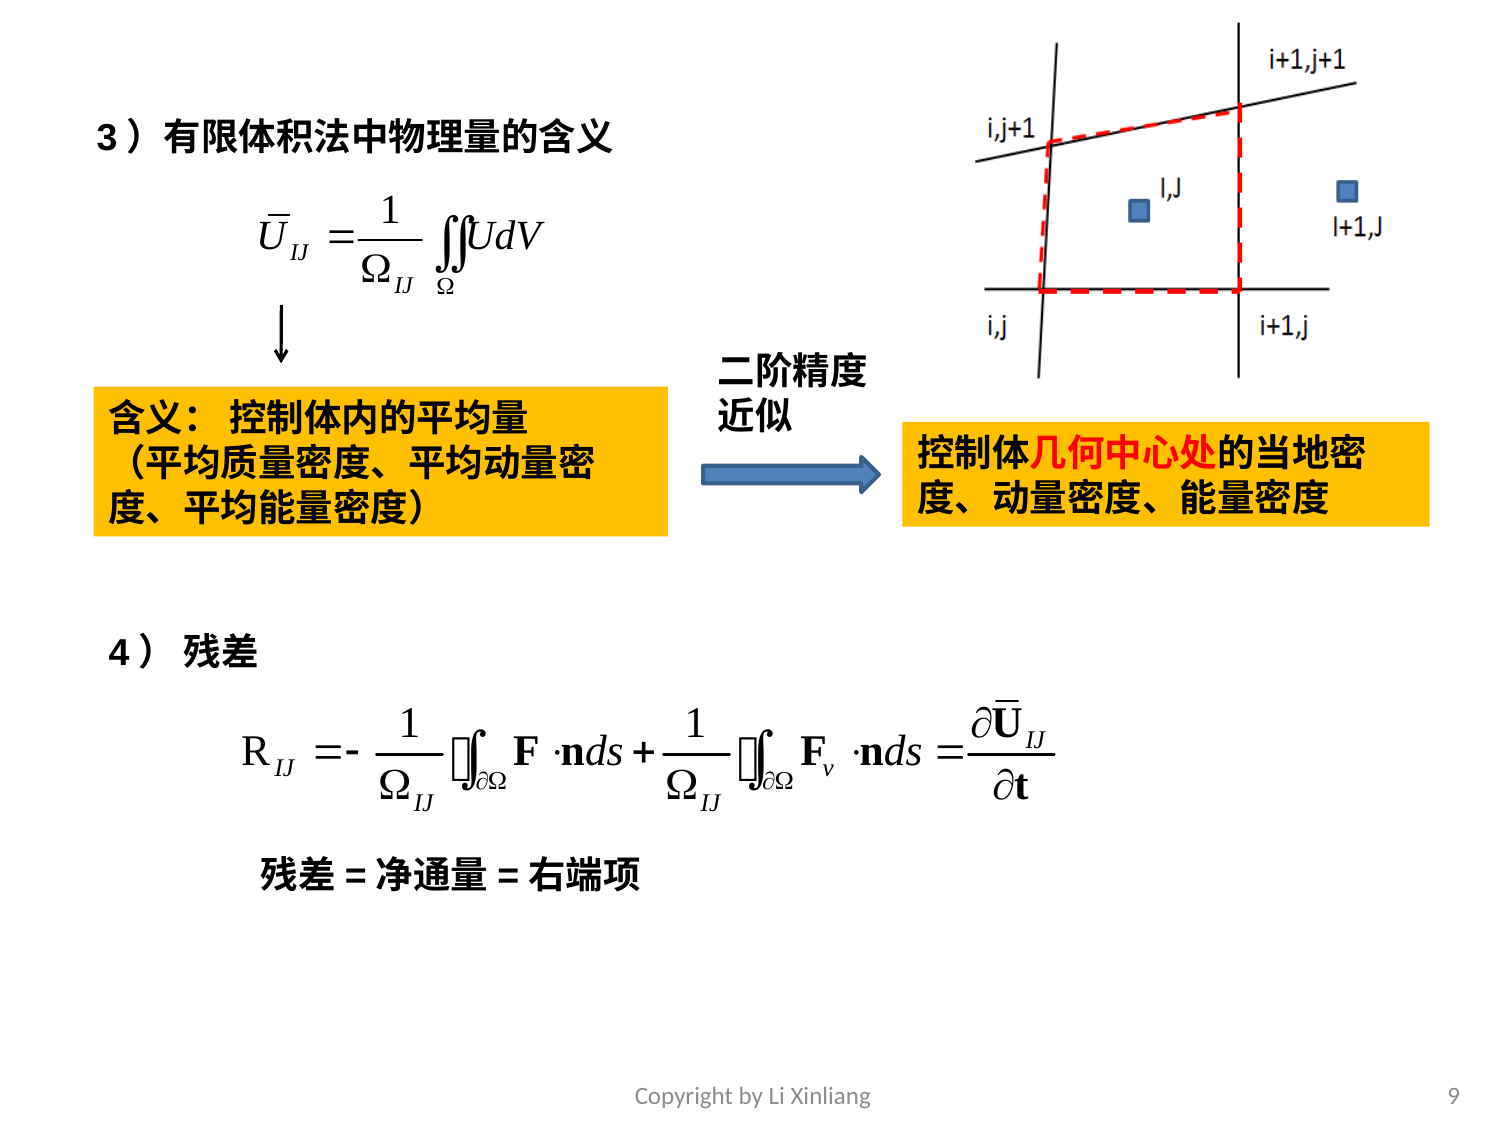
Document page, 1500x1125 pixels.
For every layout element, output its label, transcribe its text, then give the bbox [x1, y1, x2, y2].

text_box 二阶精度近似 [703, 339, 914, 445]
slide_number 9 [1125, 1065, 1475, 1125]
text_box 4） 残差 [93, 621, 926, 681]
picture [913, 0, 1429, 423]
text_box 含义： 控制体内的平均量 （平均质量密度、平均动量密度、平均能量密度） [93, 386, 668, 537]
footer Copyright by Li Xinliang [515, 1065, 991, 1125]
text_box 3）有限体积法中物理量的含义 [81, 105, 908, 166]
text_box [701, 455, 882, 495]
text_box 控制体几何中心处的当地密度、动量密度、能量密度 [902, 428, 1430, 527]
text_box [253, 184, 555, 303]
text_box 残差=净通量=右端项 [246, 843, 1020, 904]
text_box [234, 692, 1065, 821]
